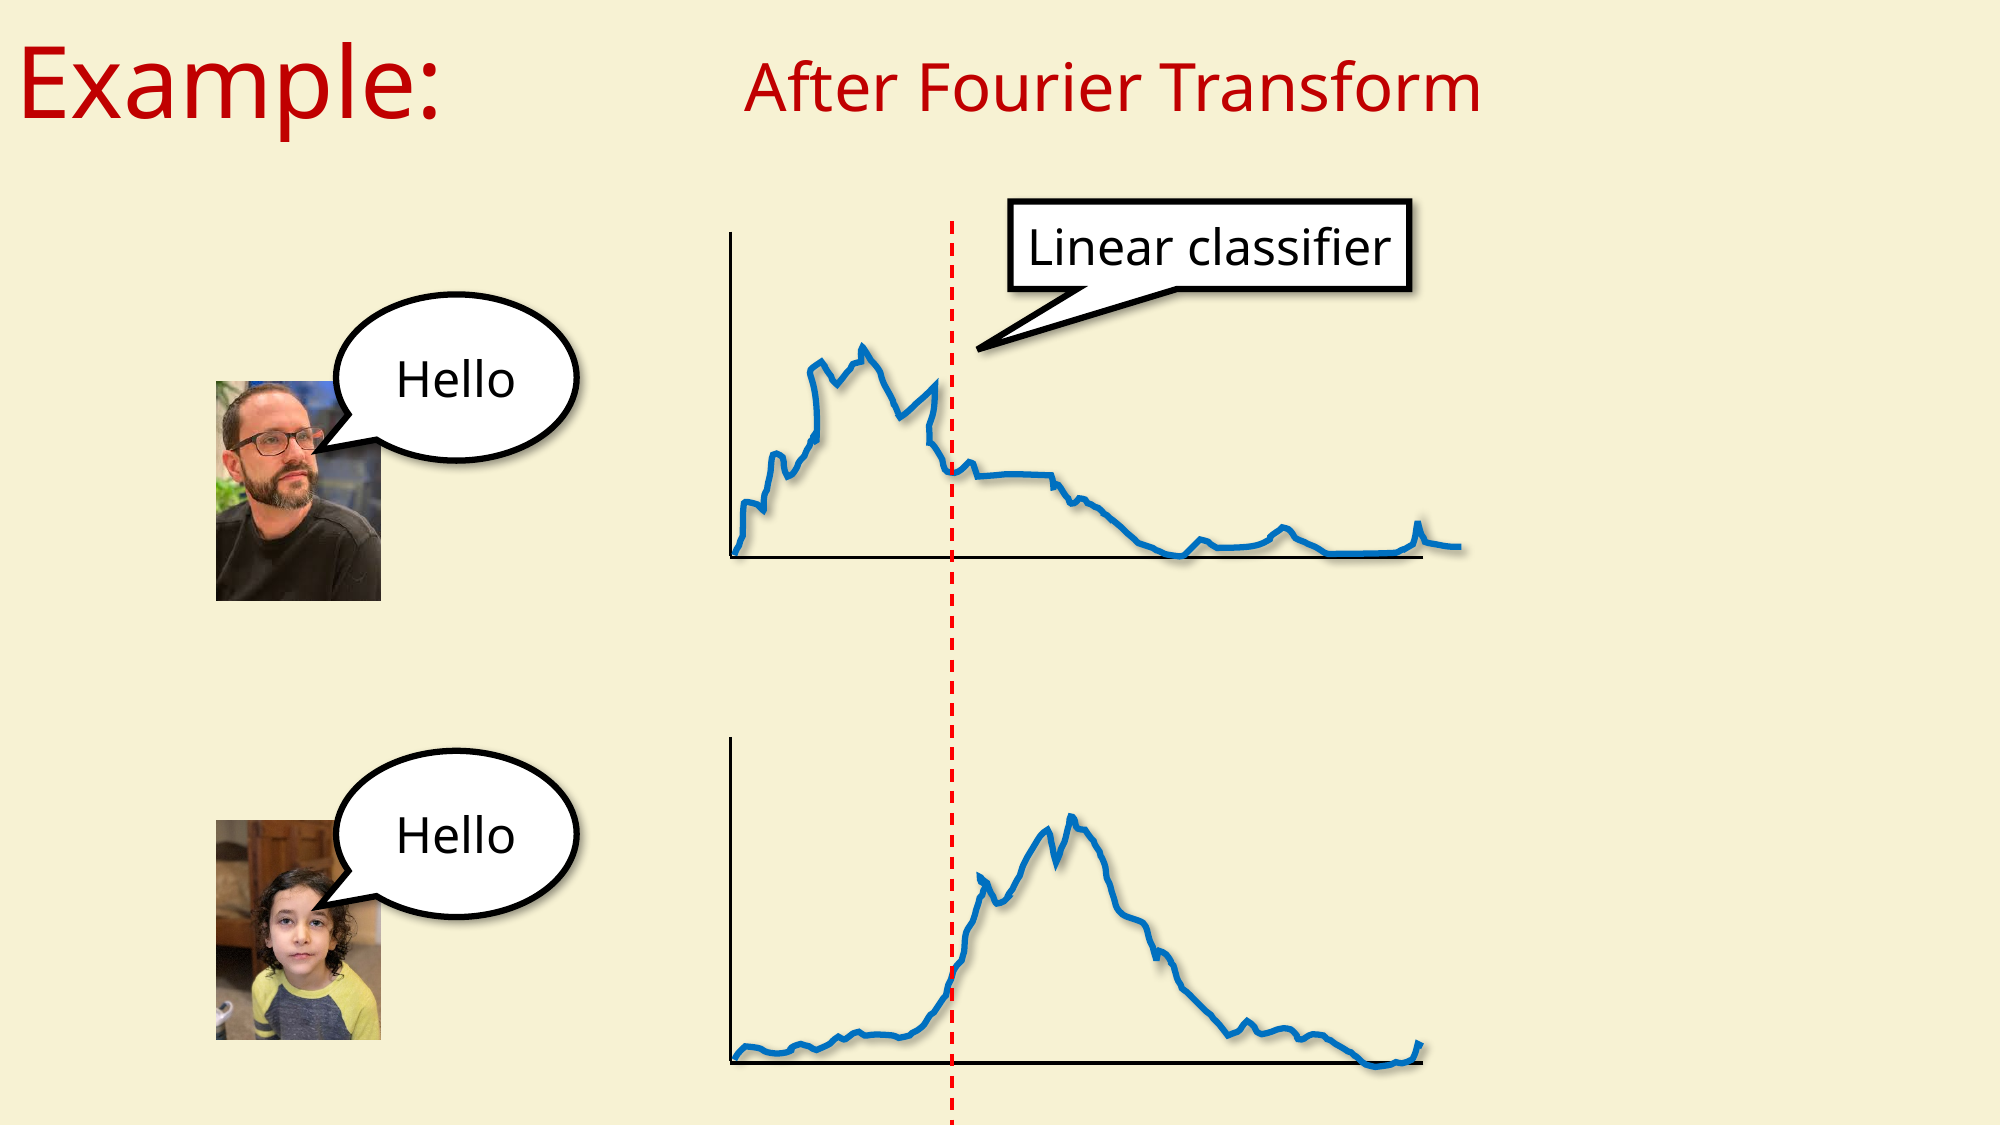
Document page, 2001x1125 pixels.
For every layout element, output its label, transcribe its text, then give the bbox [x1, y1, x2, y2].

picture [216, 820, 381, 1040]
text_box [733, 978, 951, 1061]
picture [216, 381, 381, 601]
text_box After Fourier Transform [729, 37, 1520, 133]
text_box [953, 815, 1424, 1062]
title Example: [0, 0, 478, 172]
text_box Hello [334, 293, 578, 462]
text_box [733, 345, 951, 556]
text_box Linear classifier [976, 200, 1411, 351]
text_box [953, 460, 1462, 557]
text_box Hello [336, 749, 578, 919]
text_box [1363, 1064, 1395, 1068]
